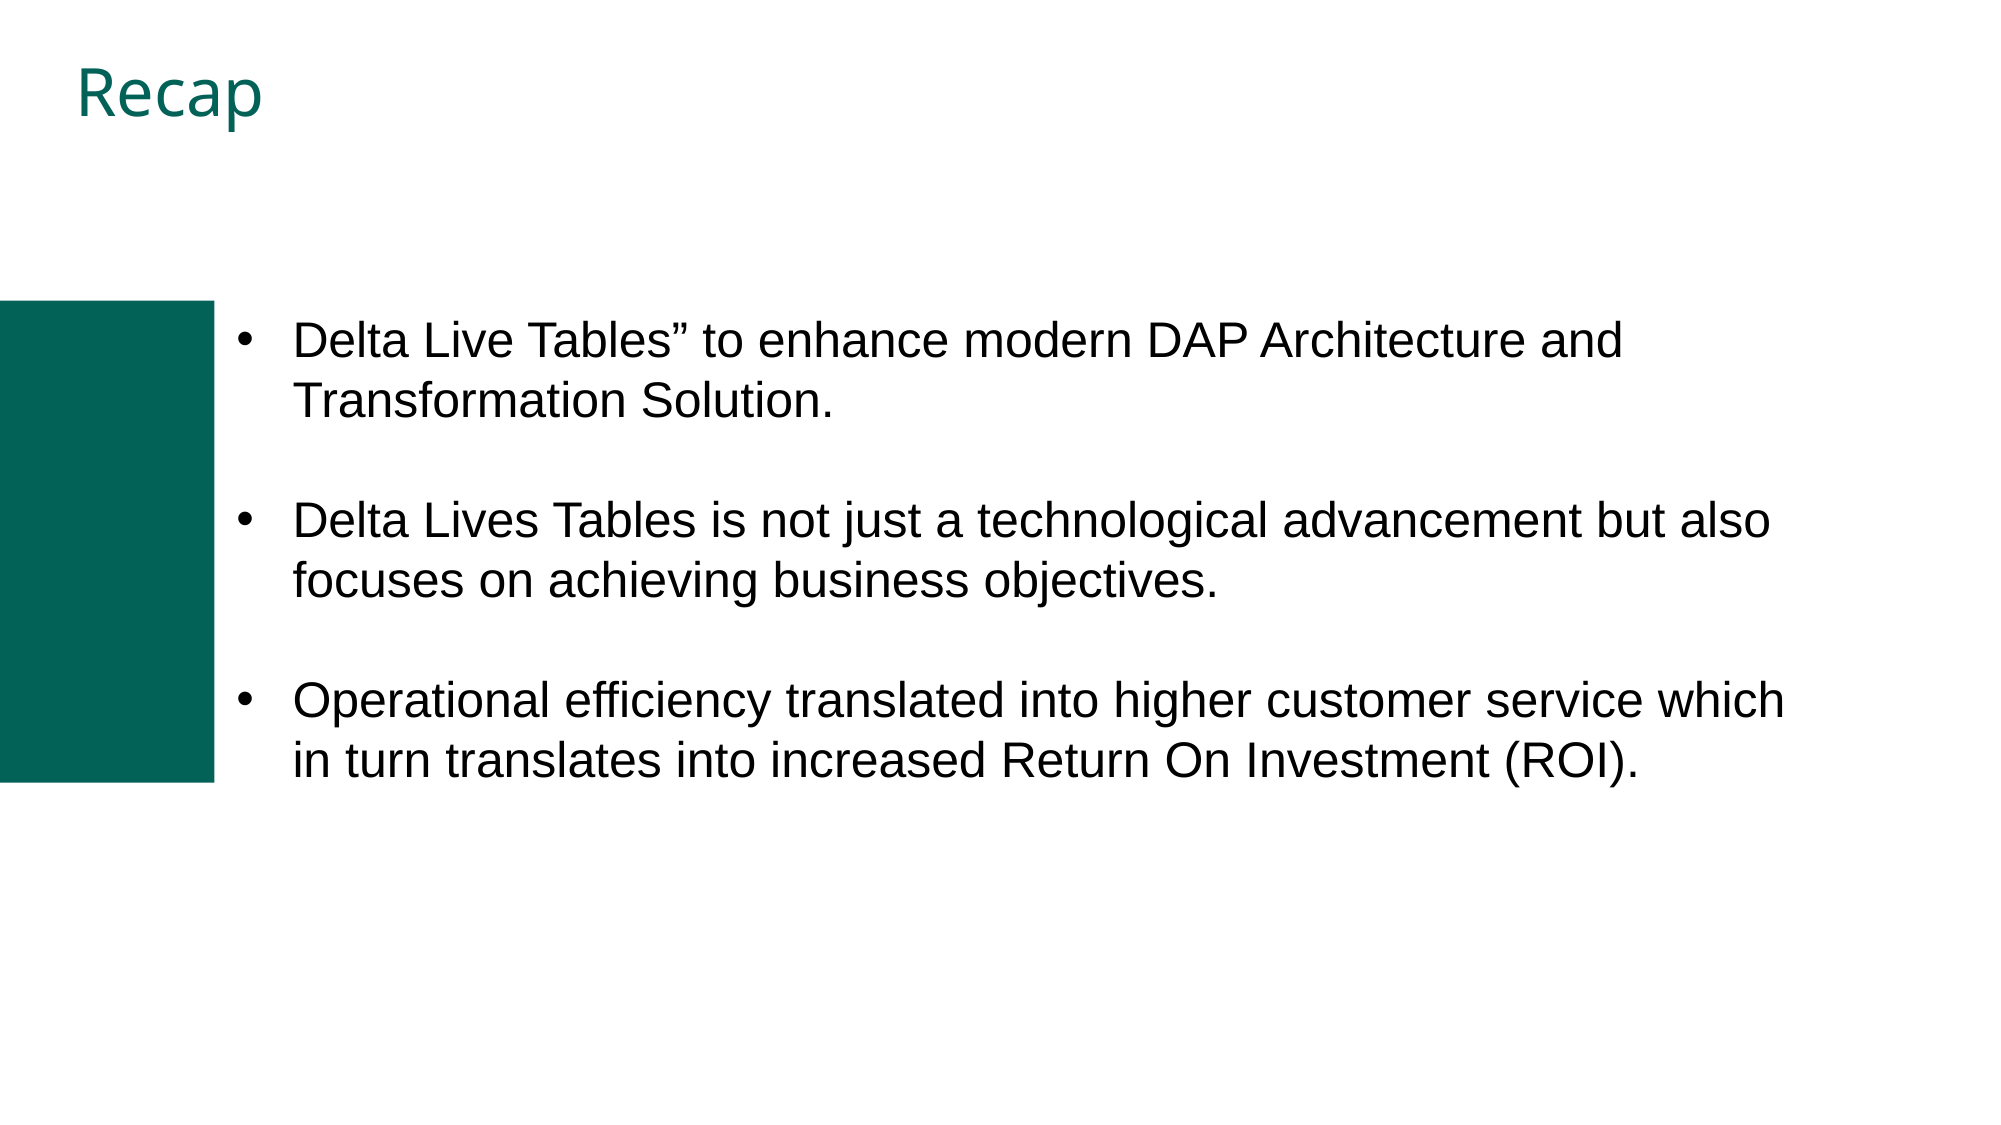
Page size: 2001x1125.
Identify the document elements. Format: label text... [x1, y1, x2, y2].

text_box Delta Live Tables” to enhance modern DAP Architecture and Transformation Solution. Delta Lives Tables is not just a technological advancement but also focuses on achieving business objectives. Operational efficiency translated into higher customer service which in turn translates into increased Return On Investment (ROI). [221, 300, 1805, 796]
text_box [0, 299, 215, 784]
title Recap [75, 59, 1925, 134]
